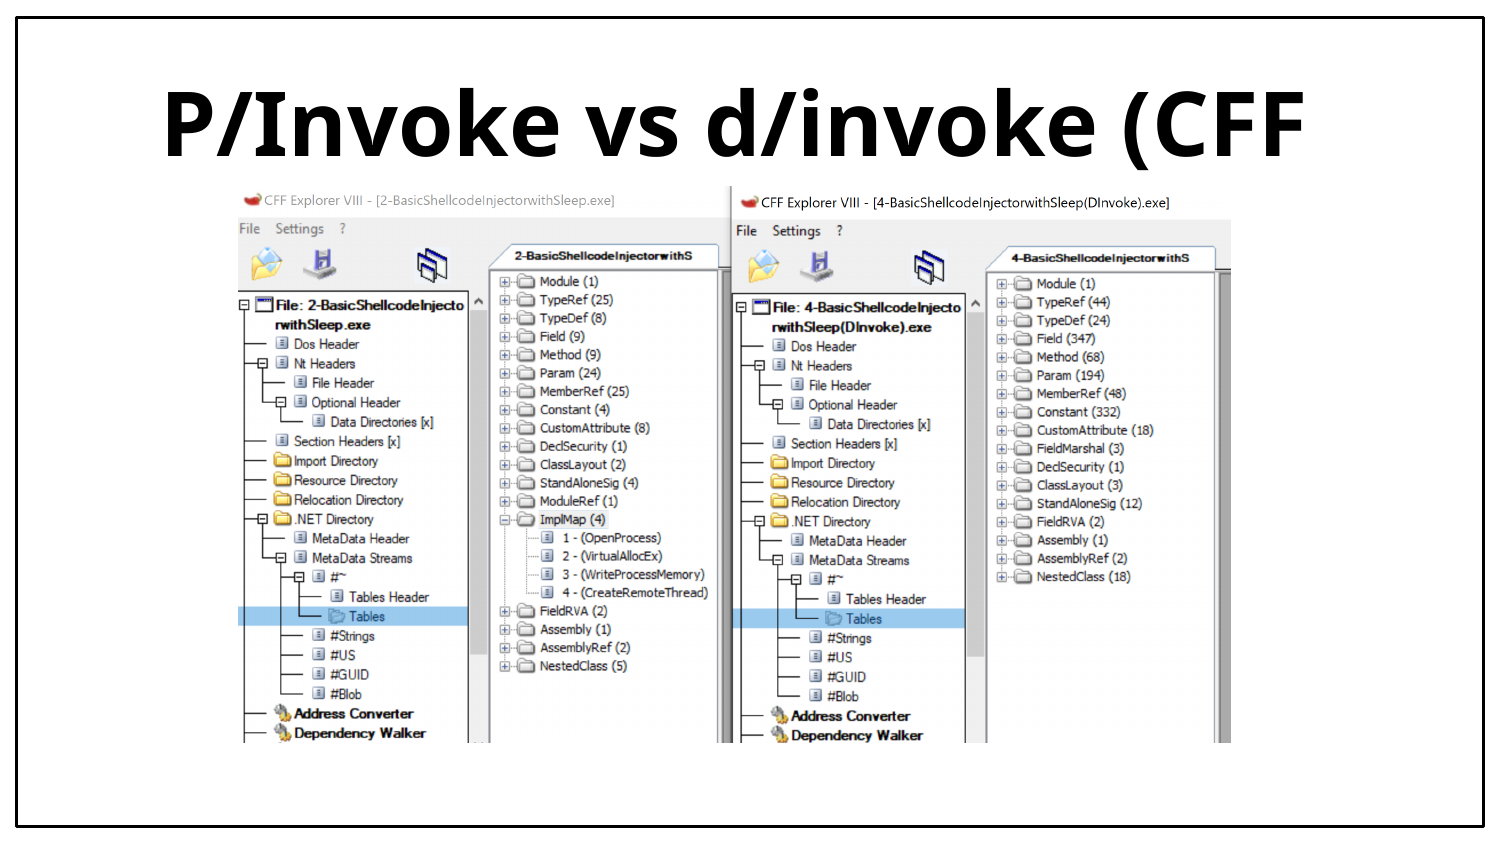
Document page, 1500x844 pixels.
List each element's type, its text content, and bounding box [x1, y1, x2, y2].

picture [237, 185, 1232, 743]
title P/Invoke vs d/invoke (CFF Explorer) [102, 51, 1367, 168]
